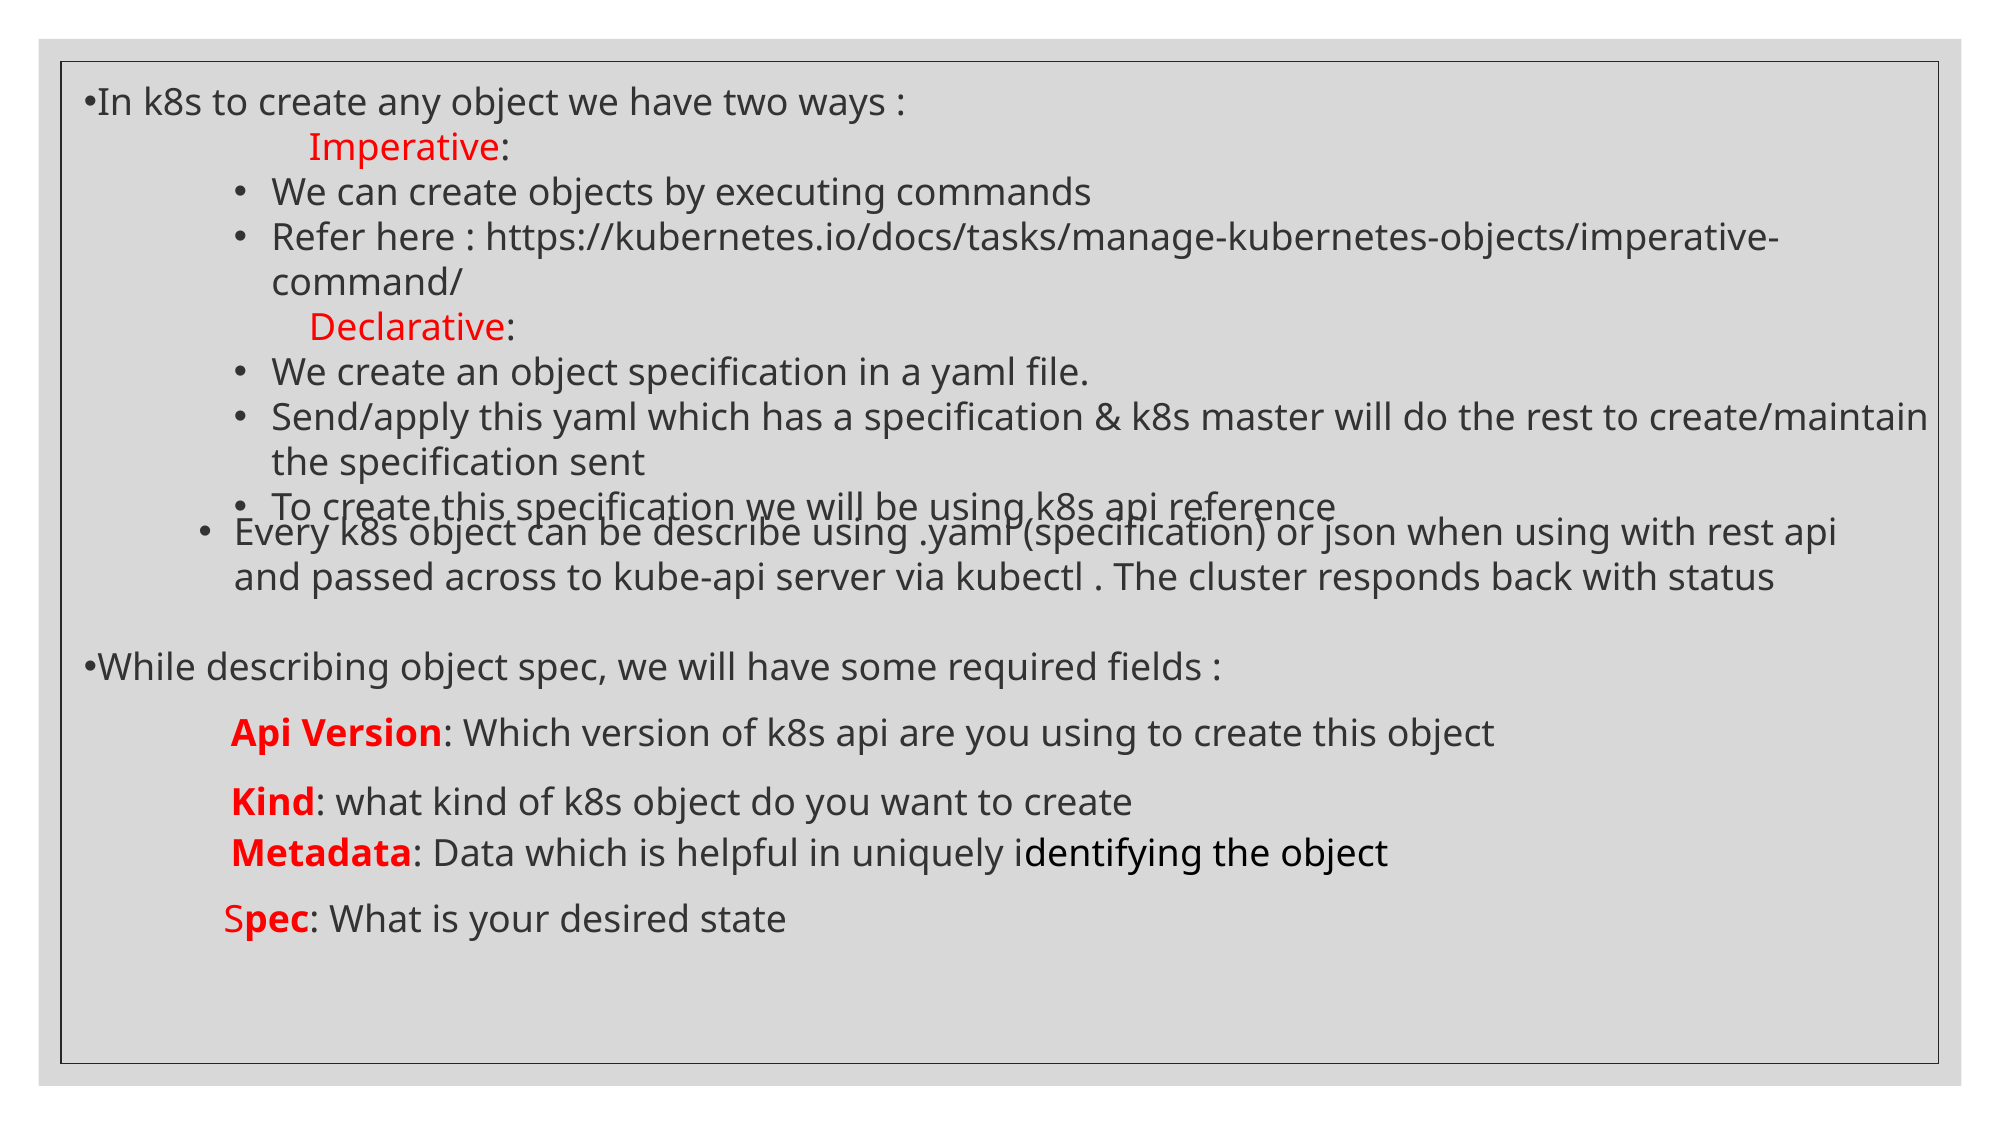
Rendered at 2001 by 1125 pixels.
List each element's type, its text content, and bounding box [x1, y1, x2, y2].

text_box In k8s to create any object we have two ways : Imperative: We can create objects by executing commands Refer here : https://kubernetes.io/docs/tasks/manage-kubernetes-objects/imperative-command/ Declarative: We create an object specification in a yaml file. Send/apply this yaml which has a specification & k8s master will do the rest to create/maintain the specification sent To create this specification we will be using k8s api reference [69, 70, 1950, 581]
text_box Kind: what kind of k8s object do you want to create [215, 770, 1240, 821]
text_box Api Version: Which version of k8s api are you using to create this object [216, 701, 1578, 762]
text_box Spec: What is your desired state [208, 887, 803, 947]
text_box Metadata: Data which is helpful in uniquely identifying the object [215, 821, 1444, 882]
text_box Every k8s object can be describe using .yaml (specification) or json when using with rest api and passed across to kube-api server via kubectl . The cluster responds back with status While describing object spec, we will have some required fields : [69, 500, 1915, 696]
